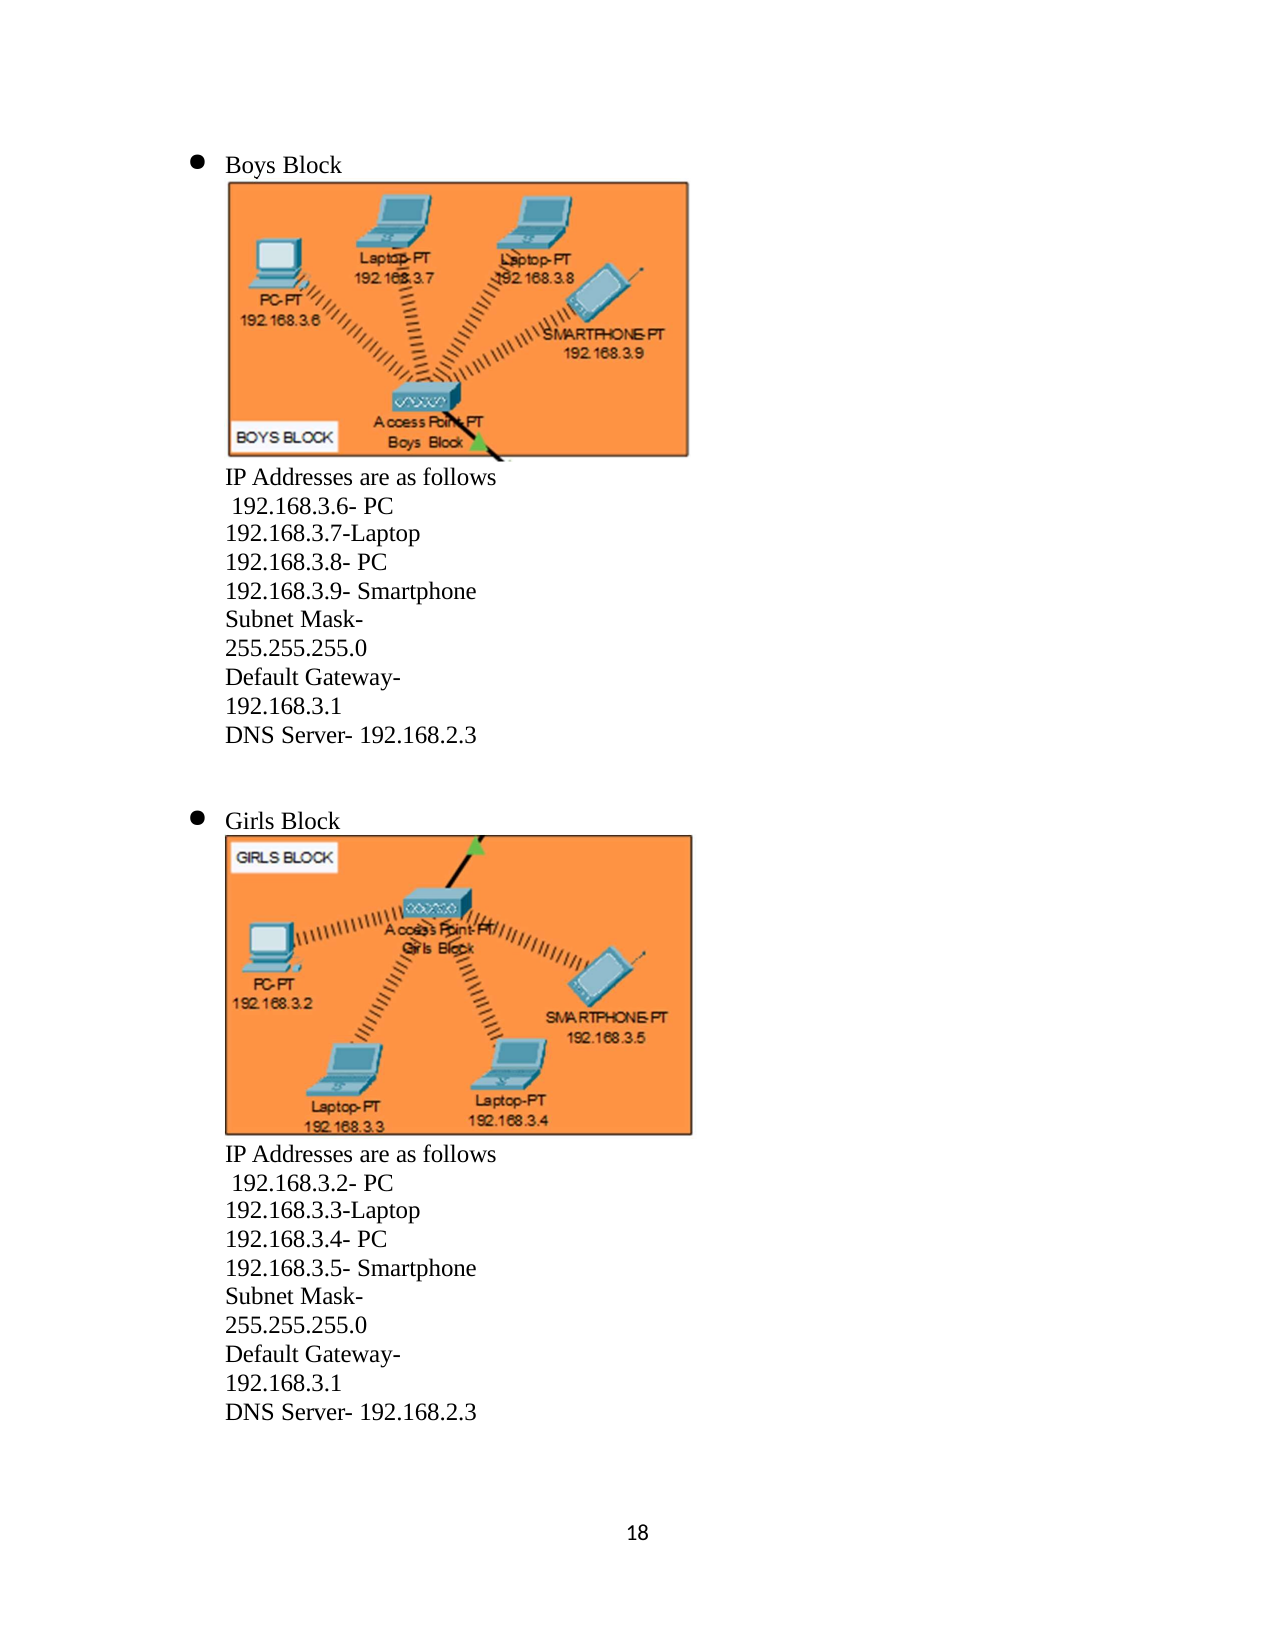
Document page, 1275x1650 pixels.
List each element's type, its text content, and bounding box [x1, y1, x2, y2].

slide_number 18 [623, 1521, 656, 1650]
picture [224, 834, 698, 1140]
text_box Girls Block [185, 802, 344, 835]
picture [224, 178, 692, 463]
text_box Boys Block [185, 146, 345, 179]
text_box IP Addresses are as follows 192.168.3.2- PC 192.168.3.3-Laptop 192.168.3.4- PC 192.168.3.5- Smartphone Subnet Mask- 255.255.255.0 Default Gateway- 192.168.3.1 DNS Server- 192.168.2.3 [222, 1145, 531, 1426]
text_box IP Addresses are as follows 192.168.3.6- PC 192.168.3.7-Laptop 192.168.3.8- PC 192.168.3.9- Smartphone Subnet Mask- 255.255.255.0 Default Gateway- 192.168.3.1 DNS Server- 192.168.2.3 [222, 469, 531, 749]
